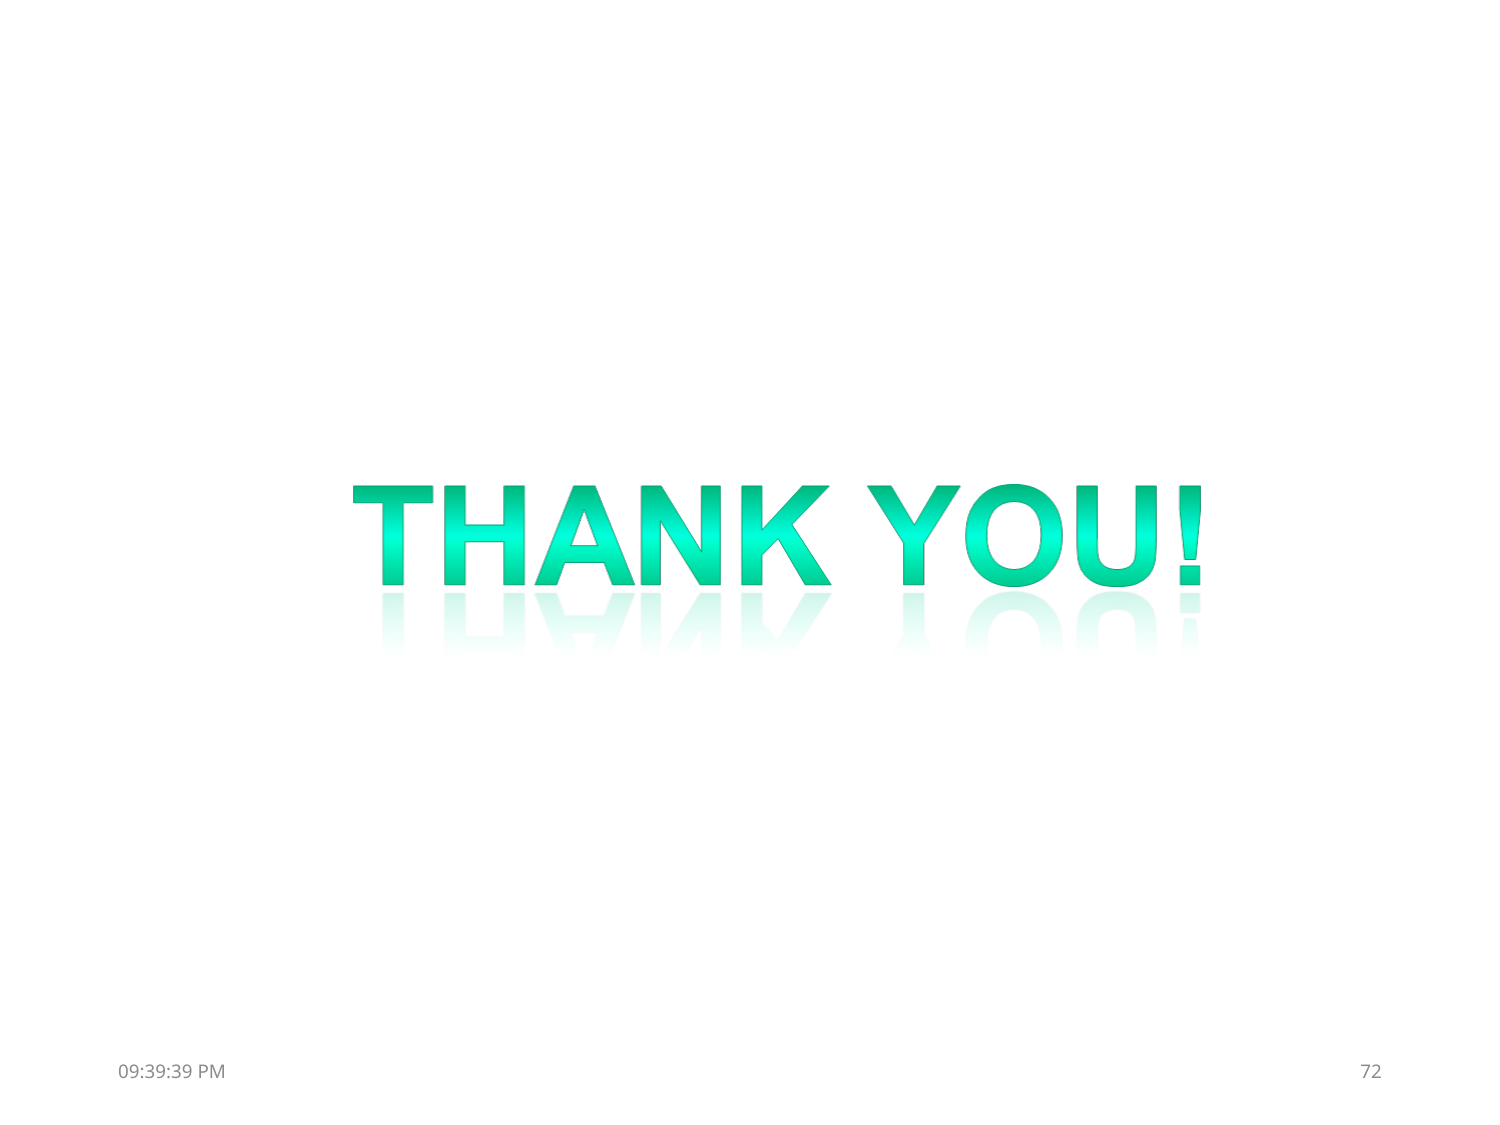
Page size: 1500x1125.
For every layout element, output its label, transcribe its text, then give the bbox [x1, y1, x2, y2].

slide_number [103, 1042, 441, 1103]
slide_number 72 [1059, 1042, 1397, 1103]
picture [265, 407, 1297, 772]
